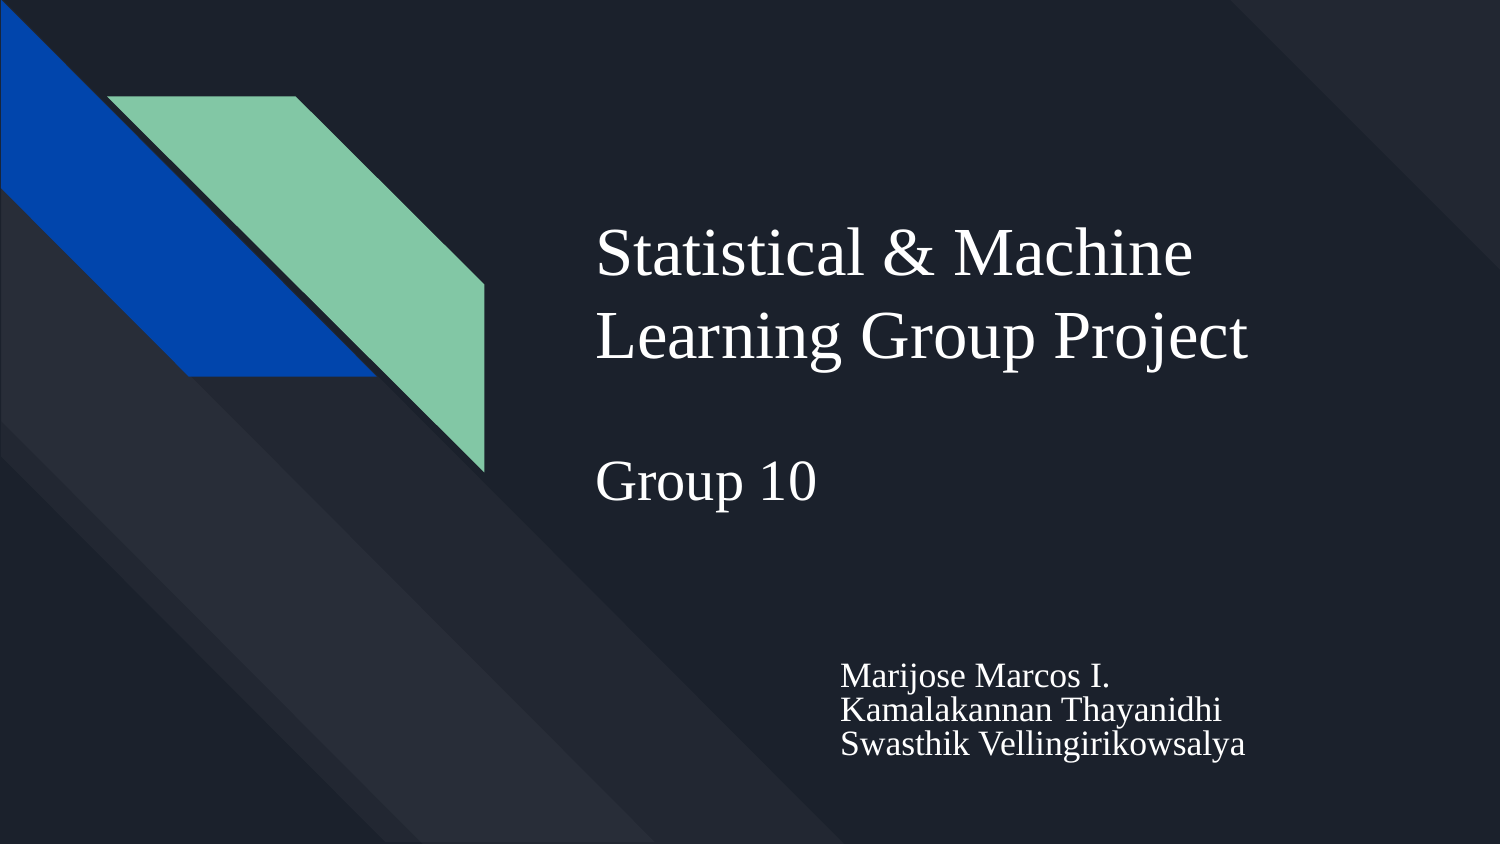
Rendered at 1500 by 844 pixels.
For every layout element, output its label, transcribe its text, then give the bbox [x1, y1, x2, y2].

title Statistical & Machine Learning Group Project Group 10 [580, 192, 1404, 452]
subtitle Marijose Marcos I. Kamalakannan Thayanidhi Swasthik Vellingirikowsalya [825, 644, 1458, 750]
